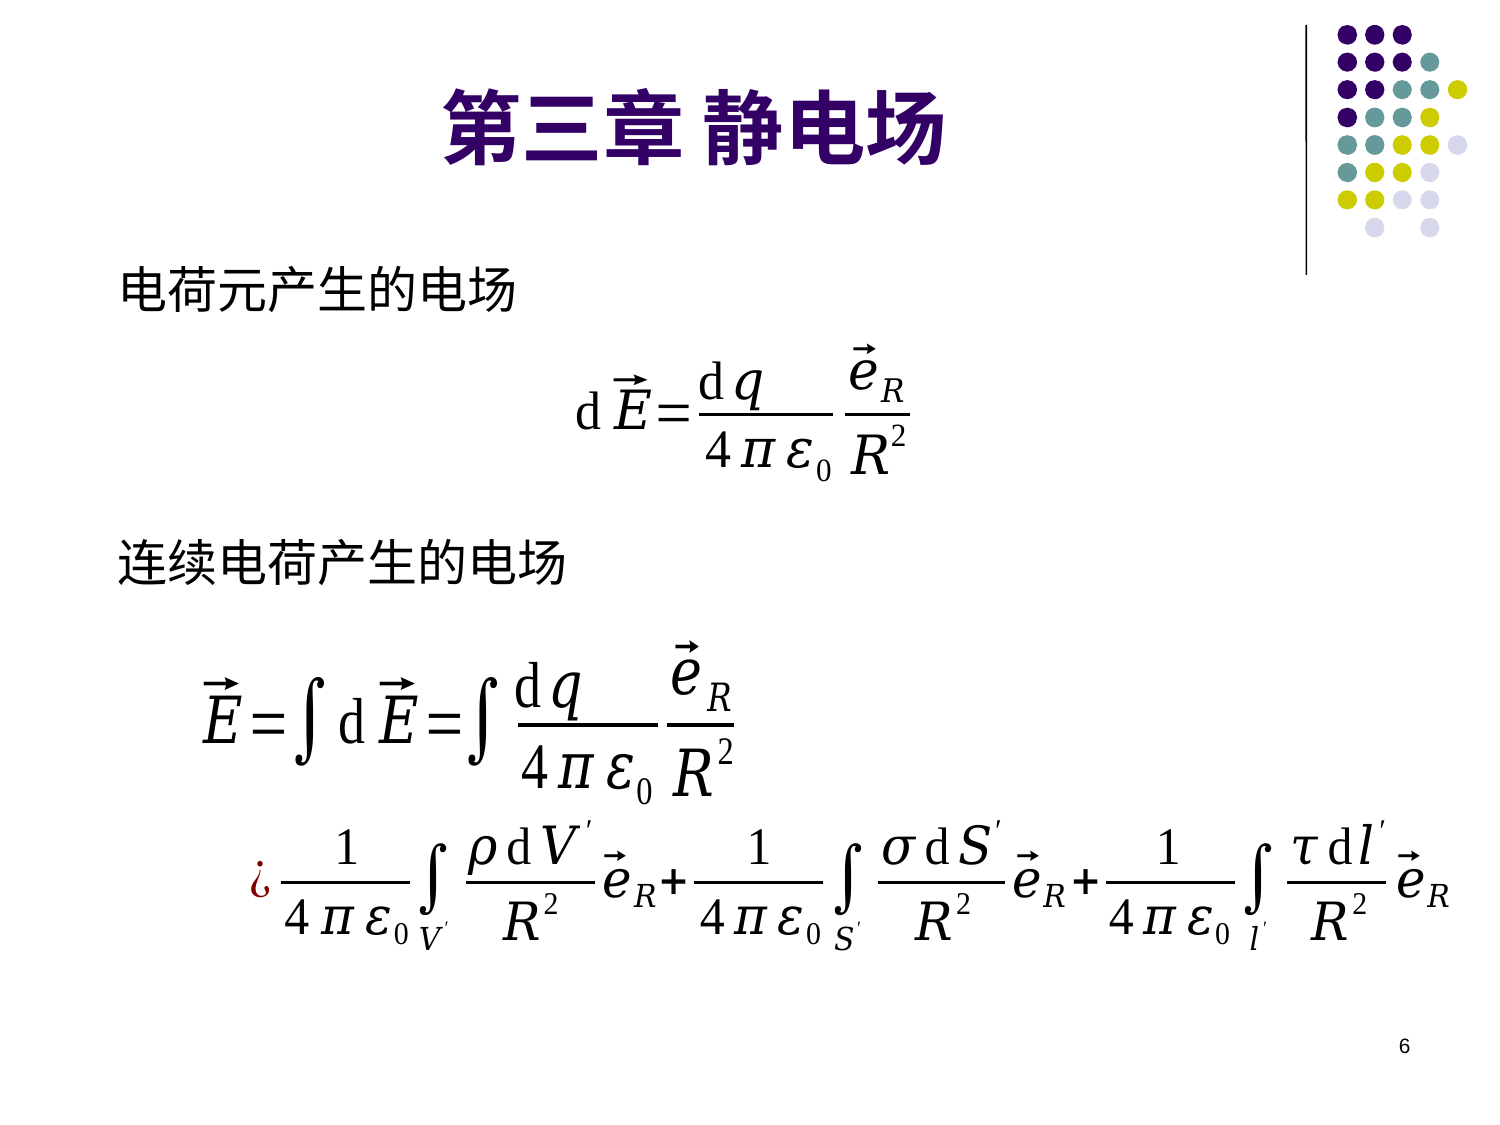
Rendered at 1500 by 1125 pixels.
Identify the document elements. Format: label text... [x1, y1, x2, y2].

text_box 电荷元产生的电场 [102, 251, 532, 327]
text_box 6 [1074, 1024, 1425, 1100]
text_box 连续电荷产生的电场 [102, 524, 583, 599]
title 第三章 静电场 [75, 20, 1313, 233]
